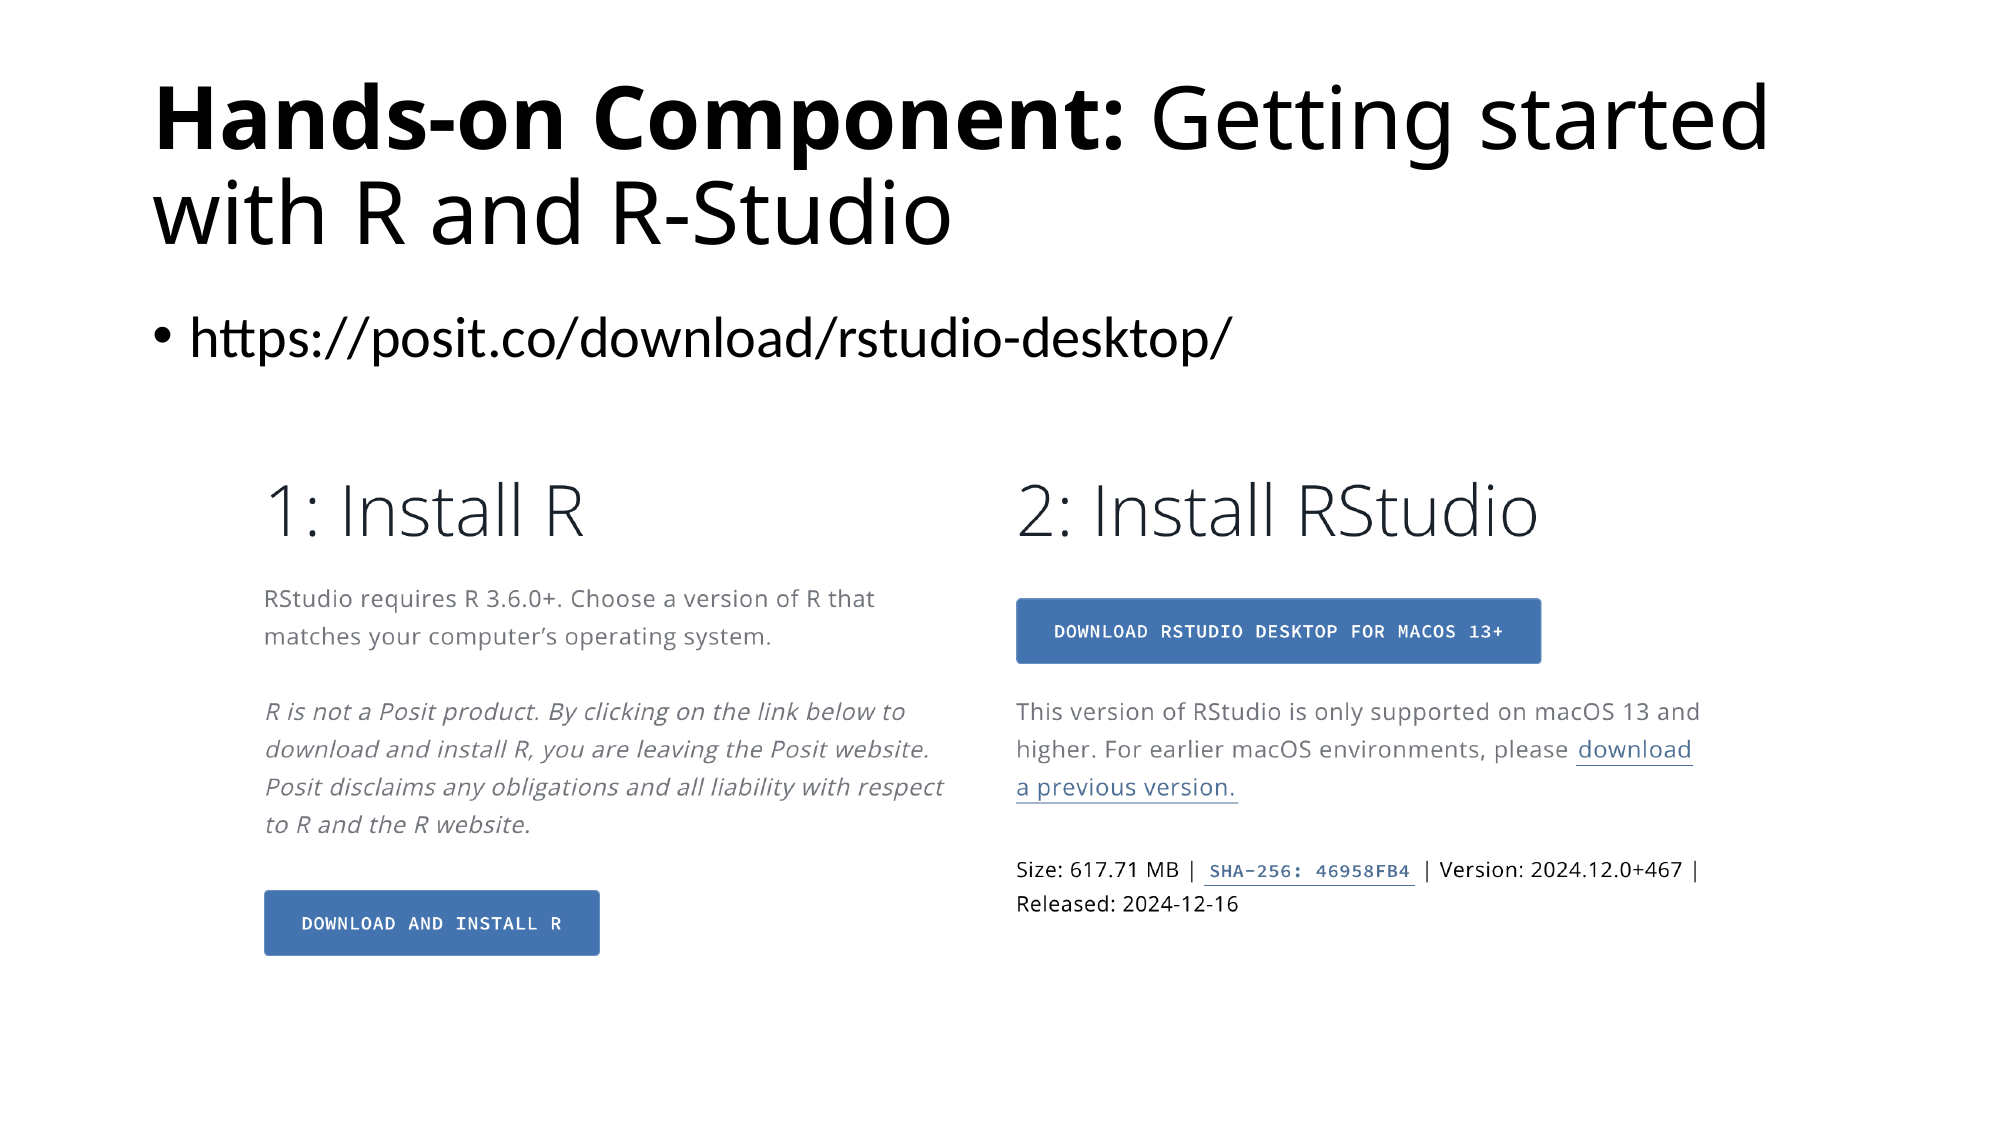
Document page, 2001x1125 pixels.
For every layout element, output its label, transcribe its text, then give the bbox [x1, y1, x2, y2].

picture [220, 409, 1780, 1014]
title Hands-on Component: Getting started with R and R-Studio [137, 59, 1863, 278]
list https://posit.co/download/rstudio-desktop/ [137, 299, 1863, 1014]
